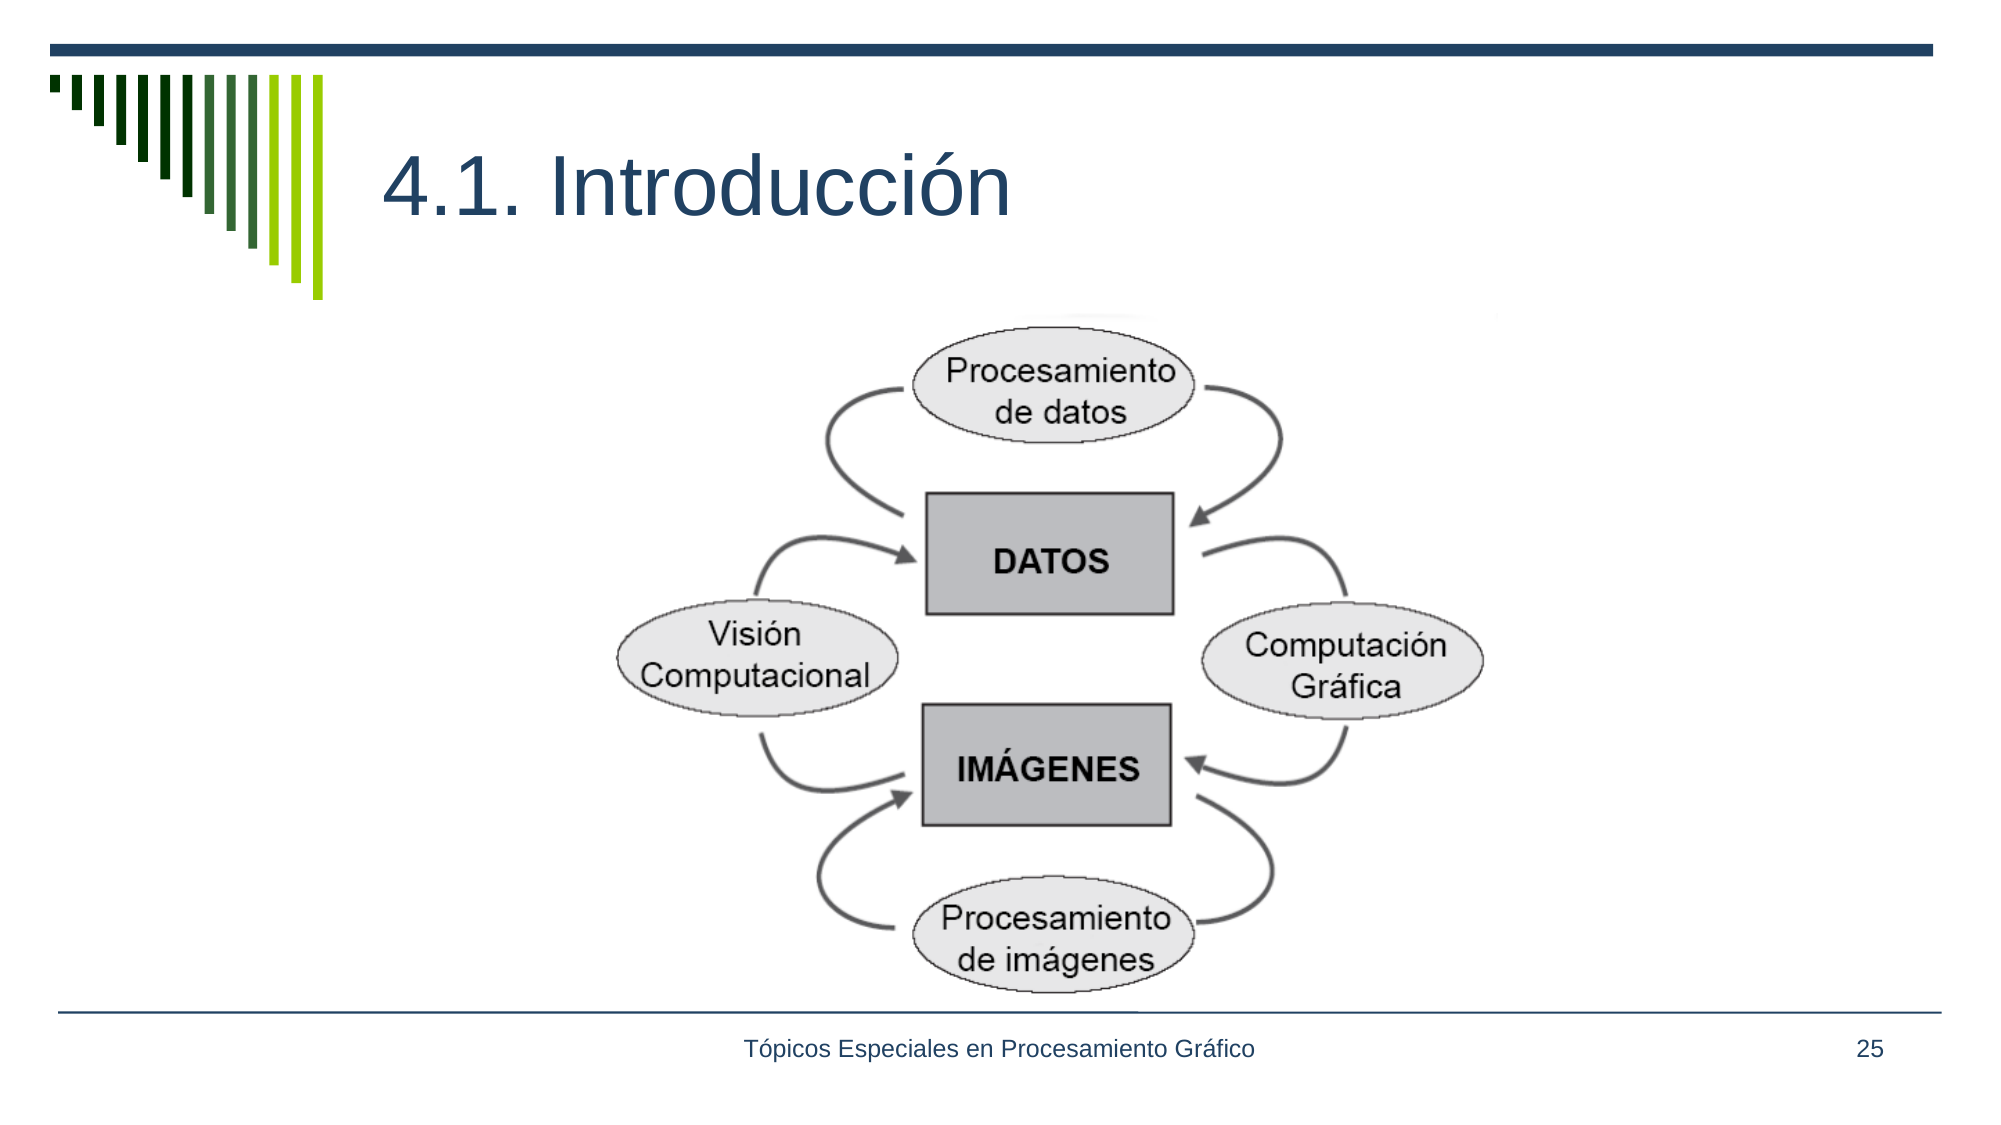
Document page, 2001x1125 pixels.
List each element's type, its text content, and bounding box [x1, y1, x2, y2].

picture [600, 313, 1498, 1006]
title 4.1. Introducción [366, 74, 1901, 288]
footer Tópicos Especiales en Procesamiento Gráfico [683, 1024, 1317, 1101]
slide_number 25 [1433, 1024, 1901, 1101]
